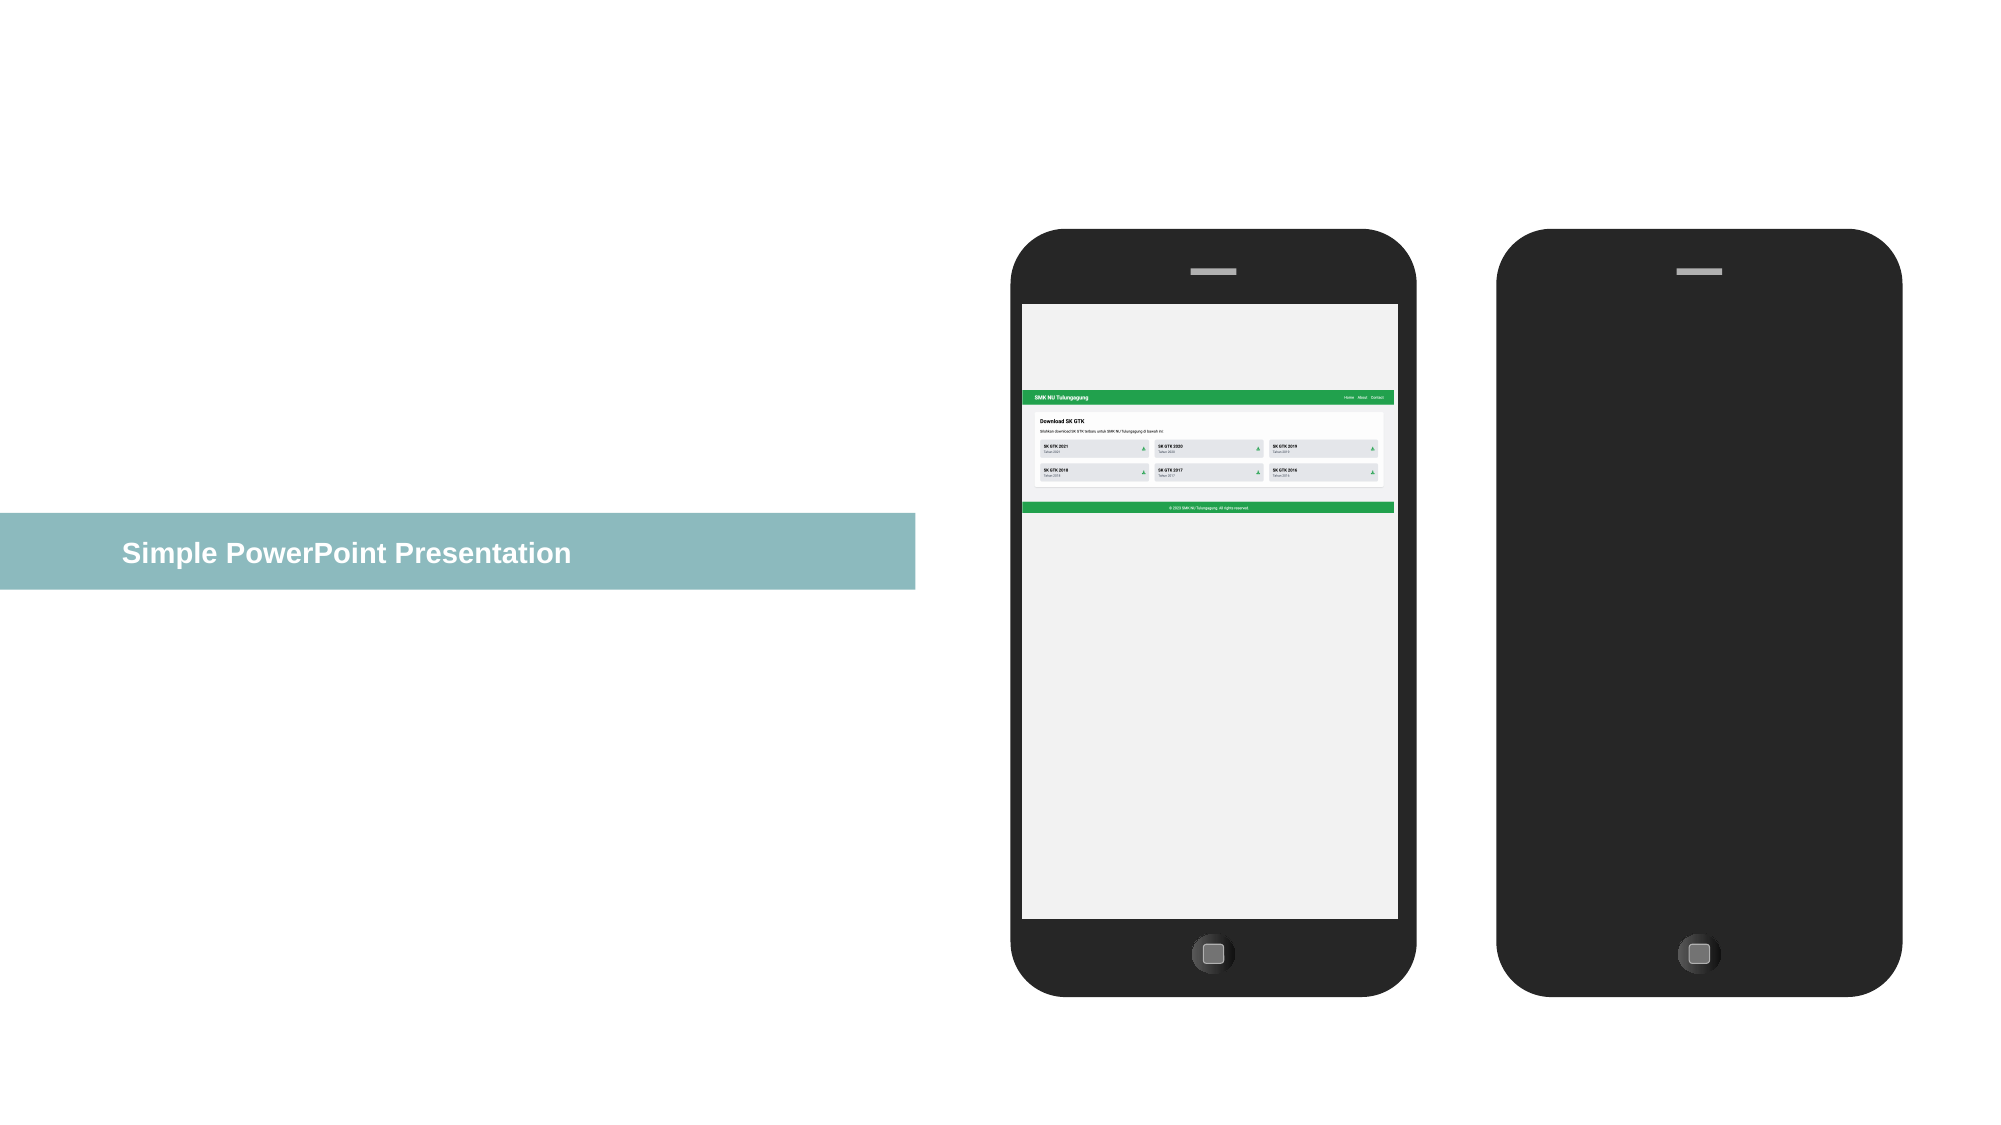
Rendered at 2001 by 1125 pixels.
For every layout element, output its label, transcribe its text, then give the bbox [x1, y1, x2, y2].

text_box Simple PowerPoint Presentation [107, 526, 873, 577]
text_box [0, 512, 916, 591]
picture [1022, 303, 1398, 920]
